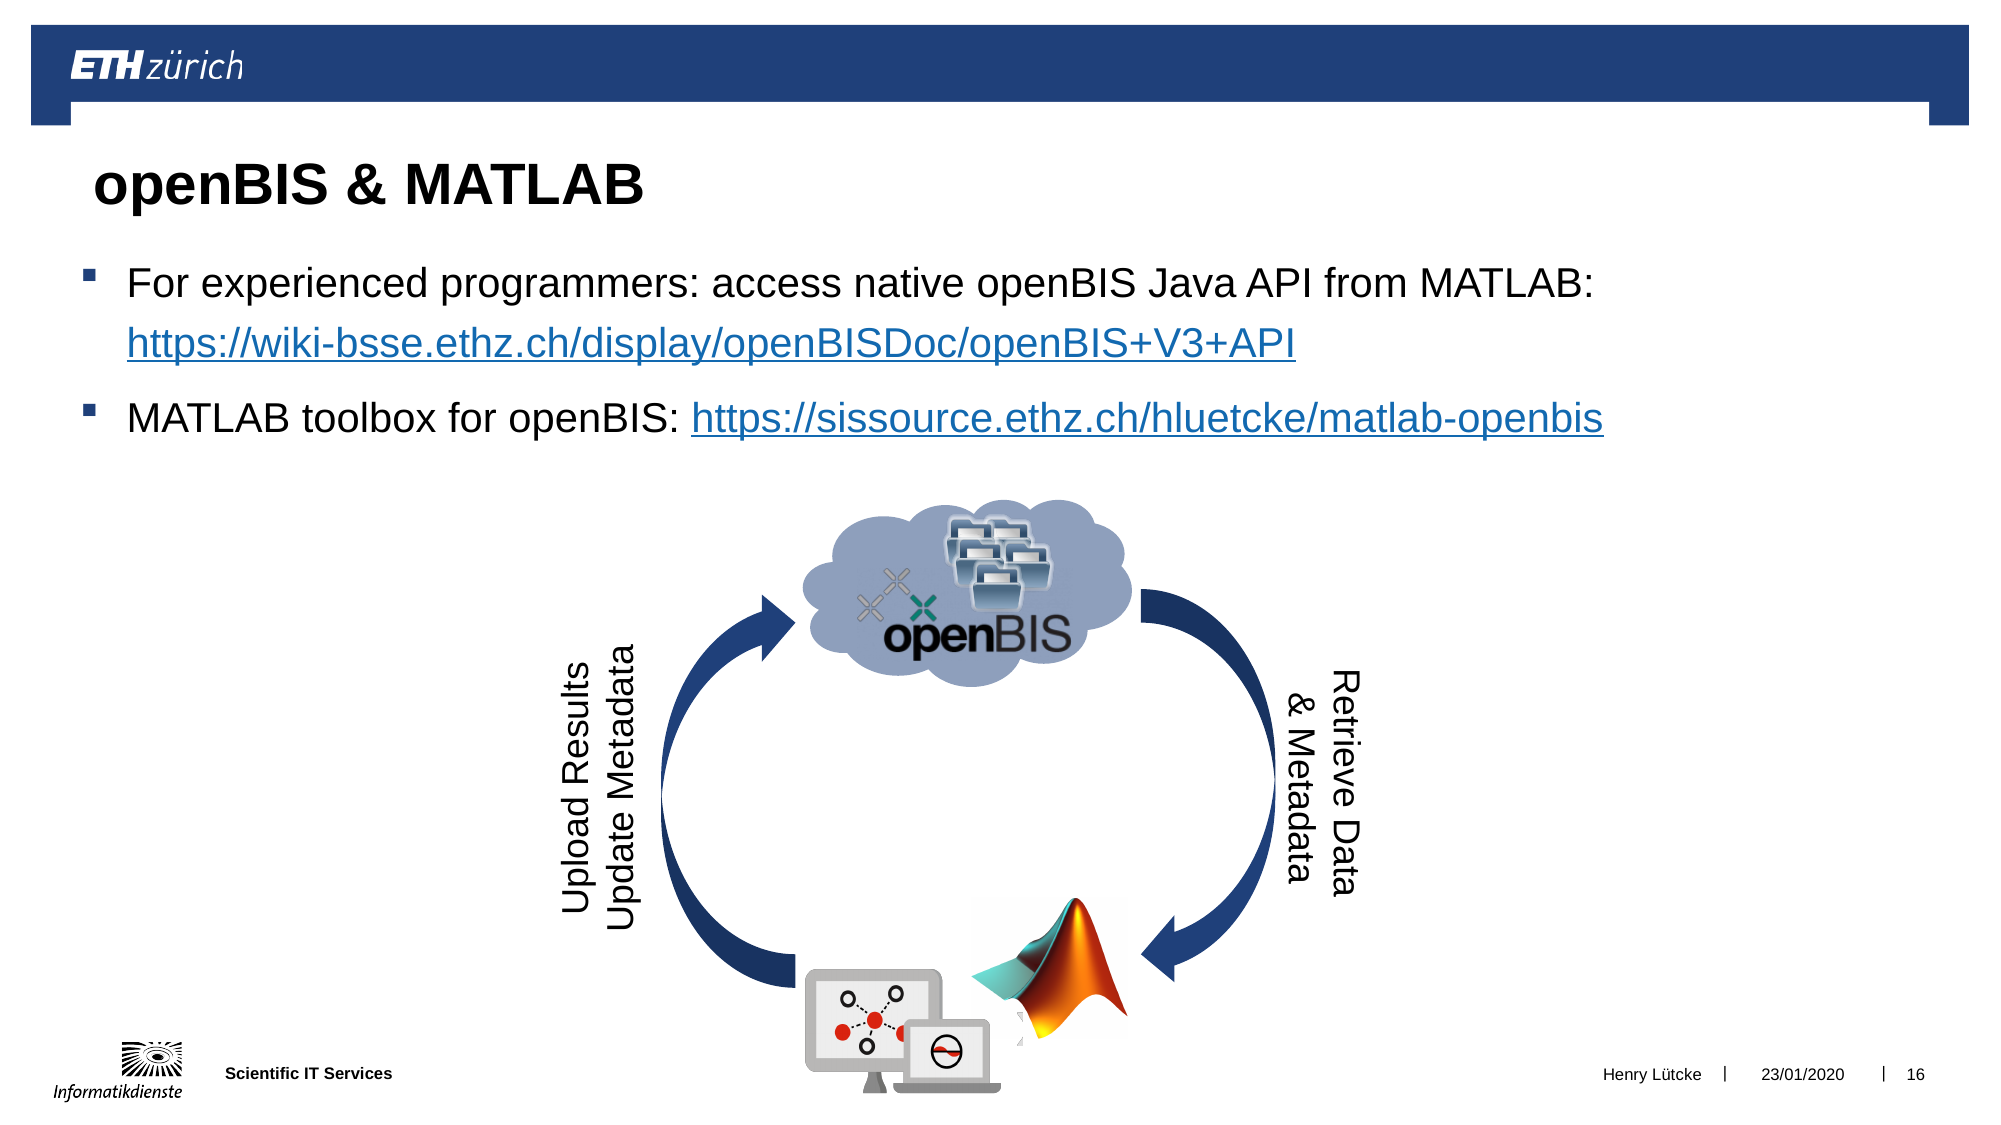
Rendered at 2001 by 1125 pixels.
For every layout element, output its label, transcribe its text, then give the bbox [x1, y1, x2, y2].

footer Henry Lütcke [1381, 1034, 1702, 1112]
text_box For experienced programmers: access native openBIS Java API from MATLAB: https://wiki-bsse.ethz.ch/display/openBISDoc/openBIS+V3+API MATLAB toolbox for openBIS: https://sissource.ethz.ch/hluetcke/matlab-openbis [65, 238, 1896, 449]
slide_number 16 [1886, 1034, 1946, 1112]
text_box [542, 498, 1380, 1106]
picture [53, 1042, 182, 1106]
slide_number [1736, 1034, 1870, 1112]
title openBIS & MATLAB [70, 101, 1930, 262]
